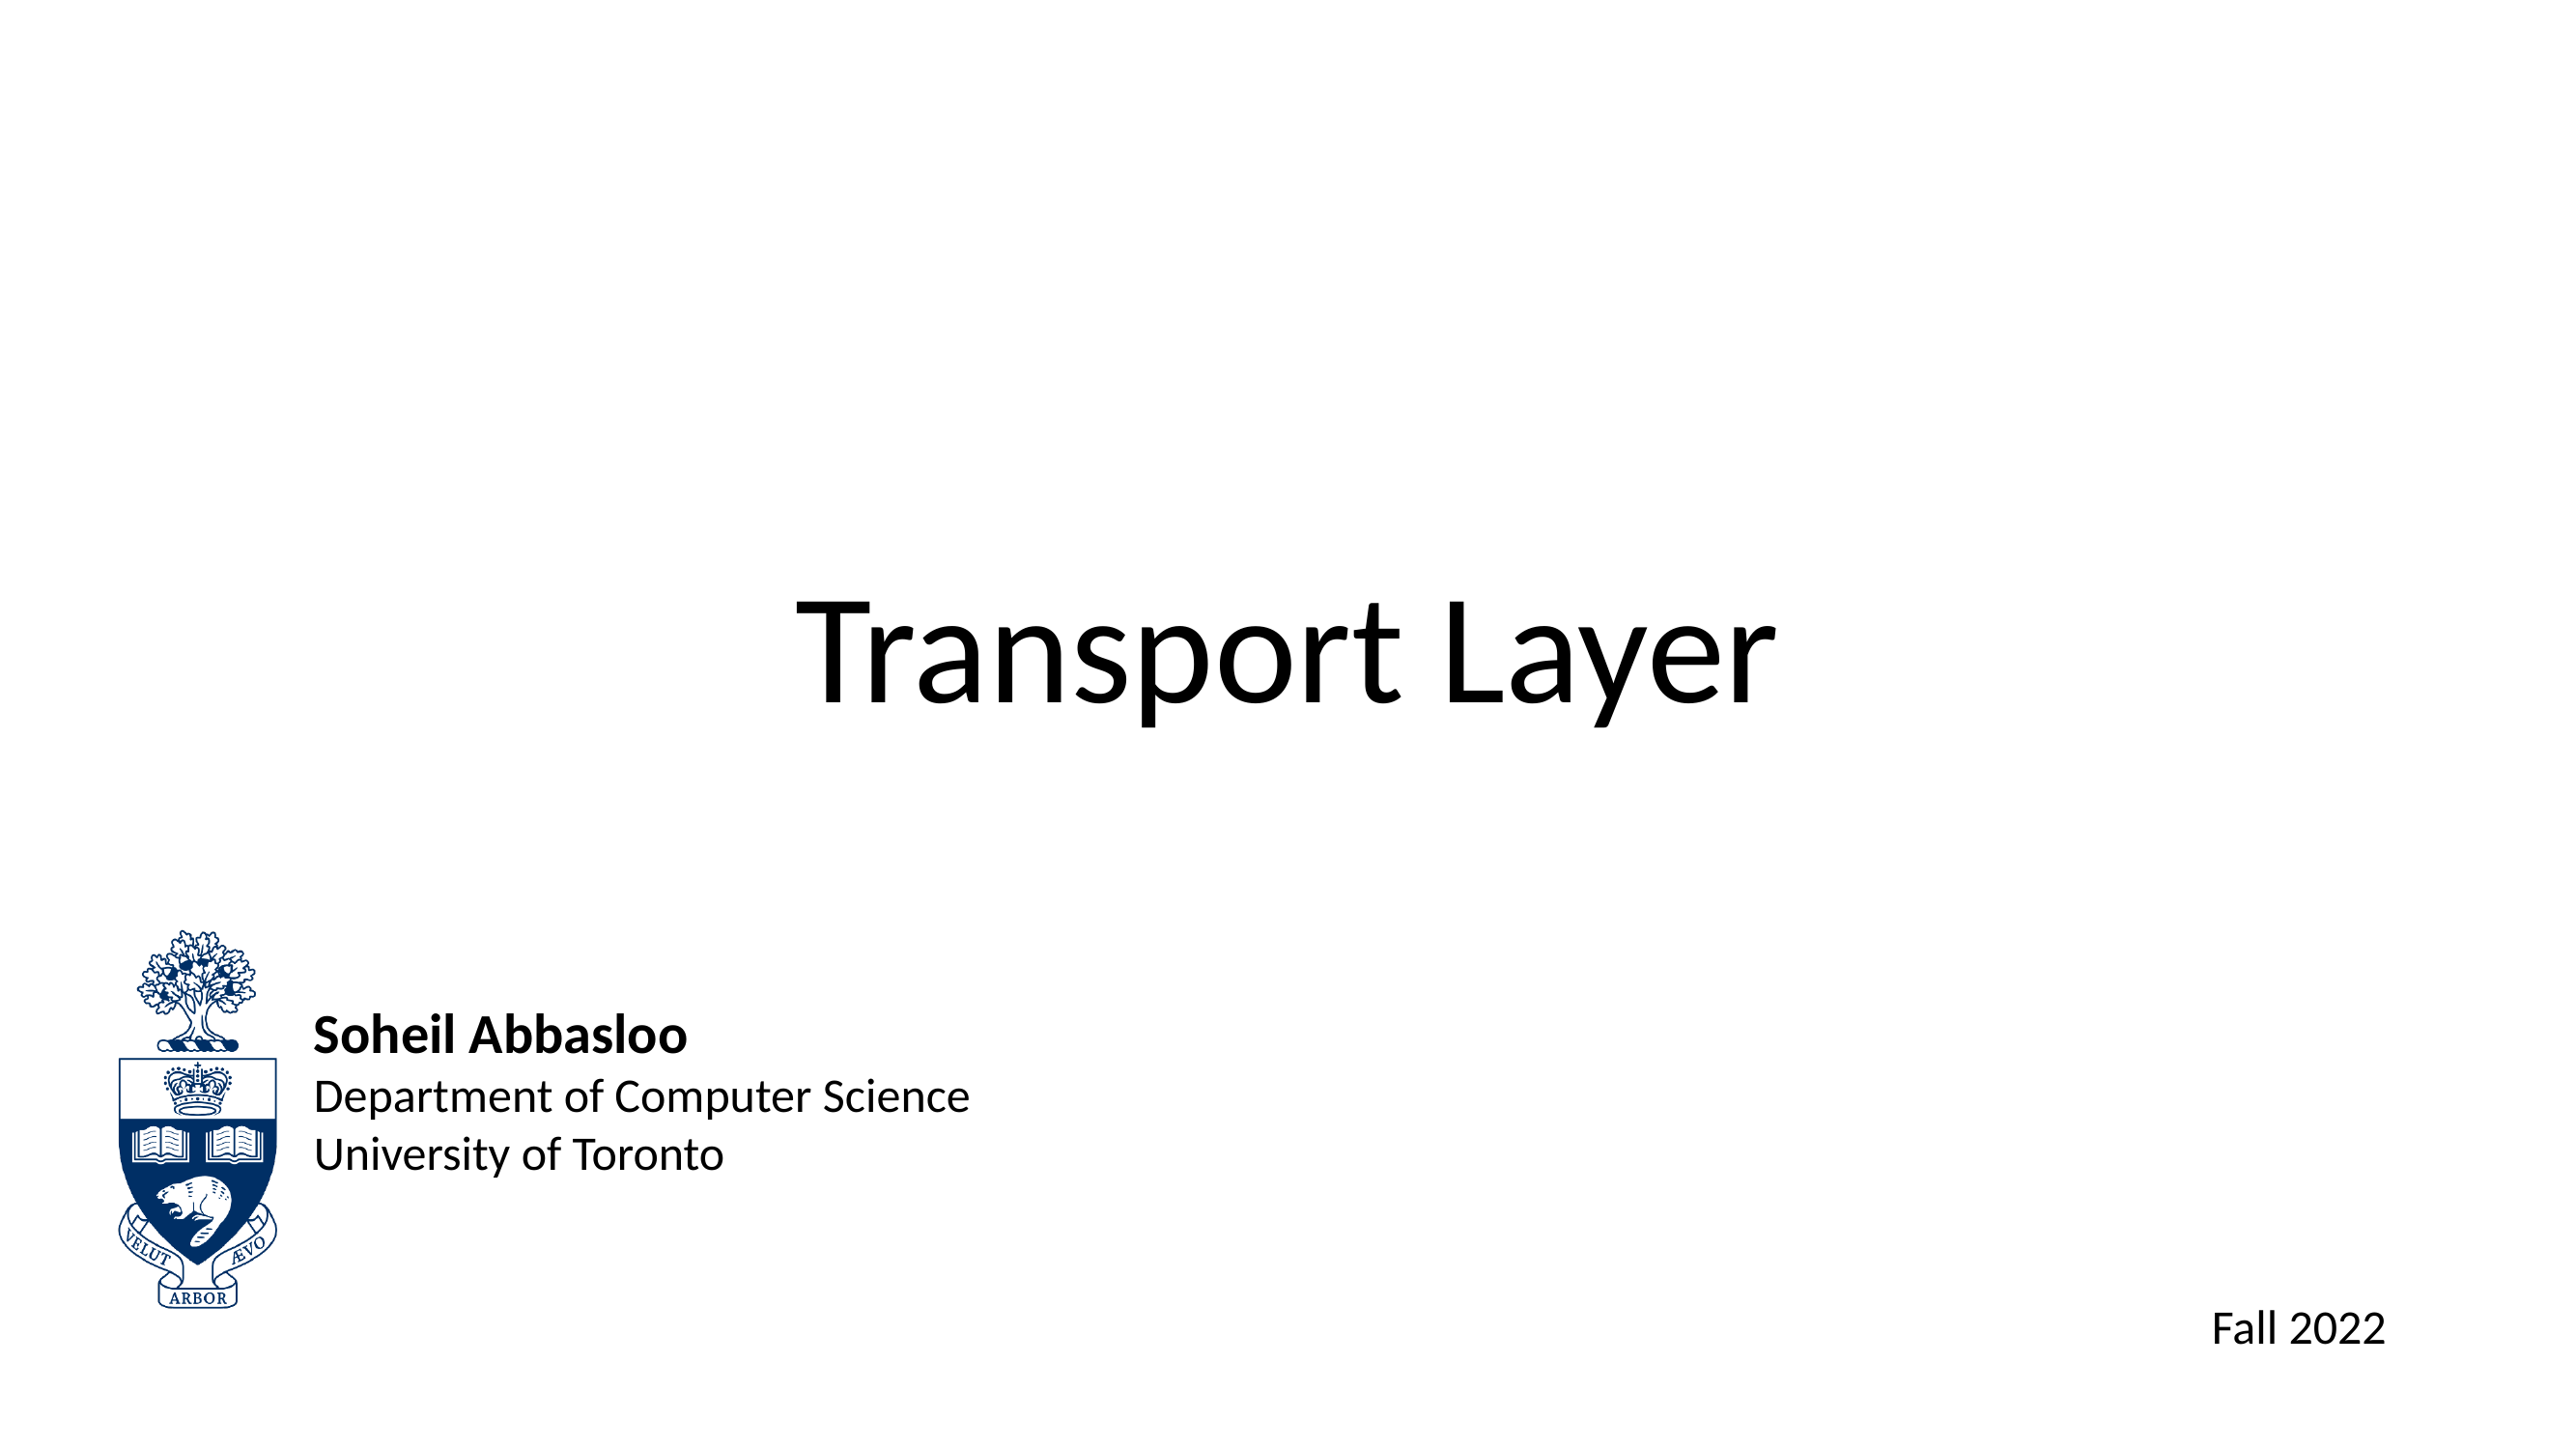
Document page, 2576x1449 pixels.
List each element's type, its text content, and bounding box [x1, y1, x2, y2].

title Transport Layer [250, 242, 2325, 735]
list Soheil Abbasloo Department of Computer Science University of Toronto Fall 2022 [313, 996, 2388, 1384]
picture [4, 925, 391, 1313]
